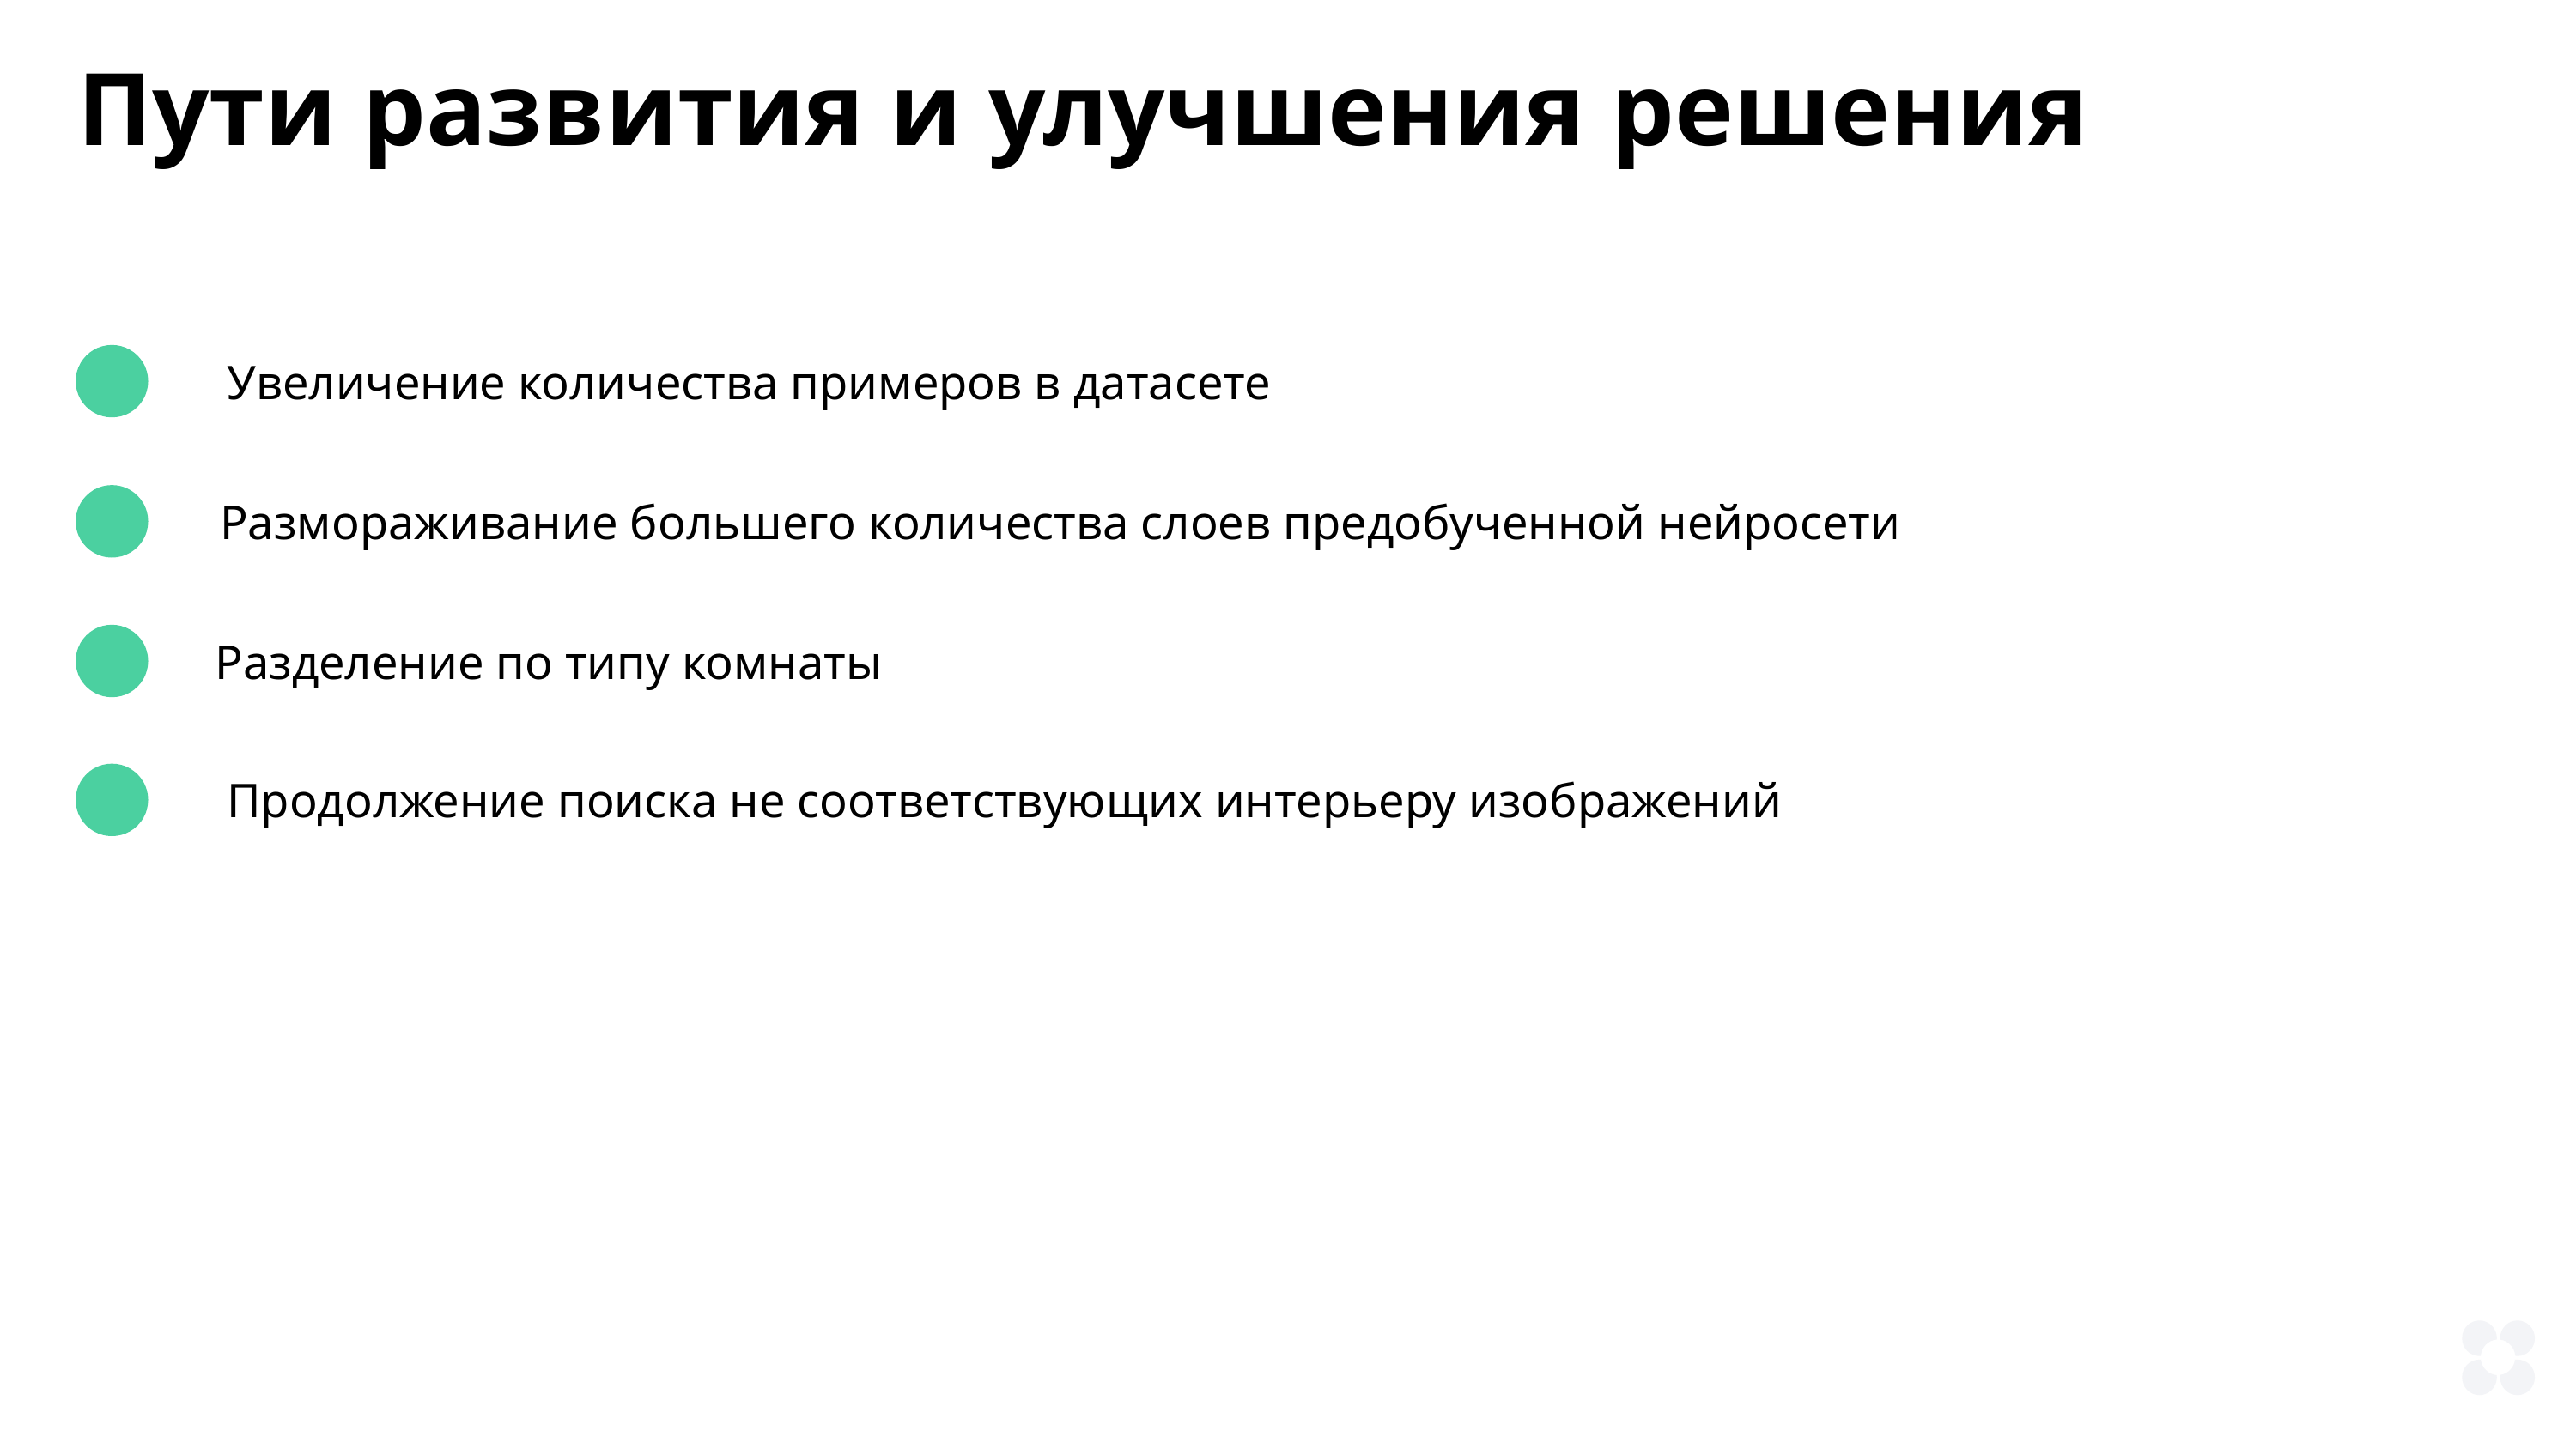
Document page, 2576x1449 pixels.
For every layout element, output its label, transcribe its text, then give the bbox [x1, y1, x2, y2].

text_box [77, 329, 1942, 433]
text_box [77, 625, 1424, 697]
text_box Пути развития и улучшения решения [77, 69, 2091, 278]
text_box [77, 460, 2293, 581]
text_box [77, 765, 147, 834]
text_box Продолжение поиска не соответствующих интерьеру изображений [227, 763, 1790, 834]
